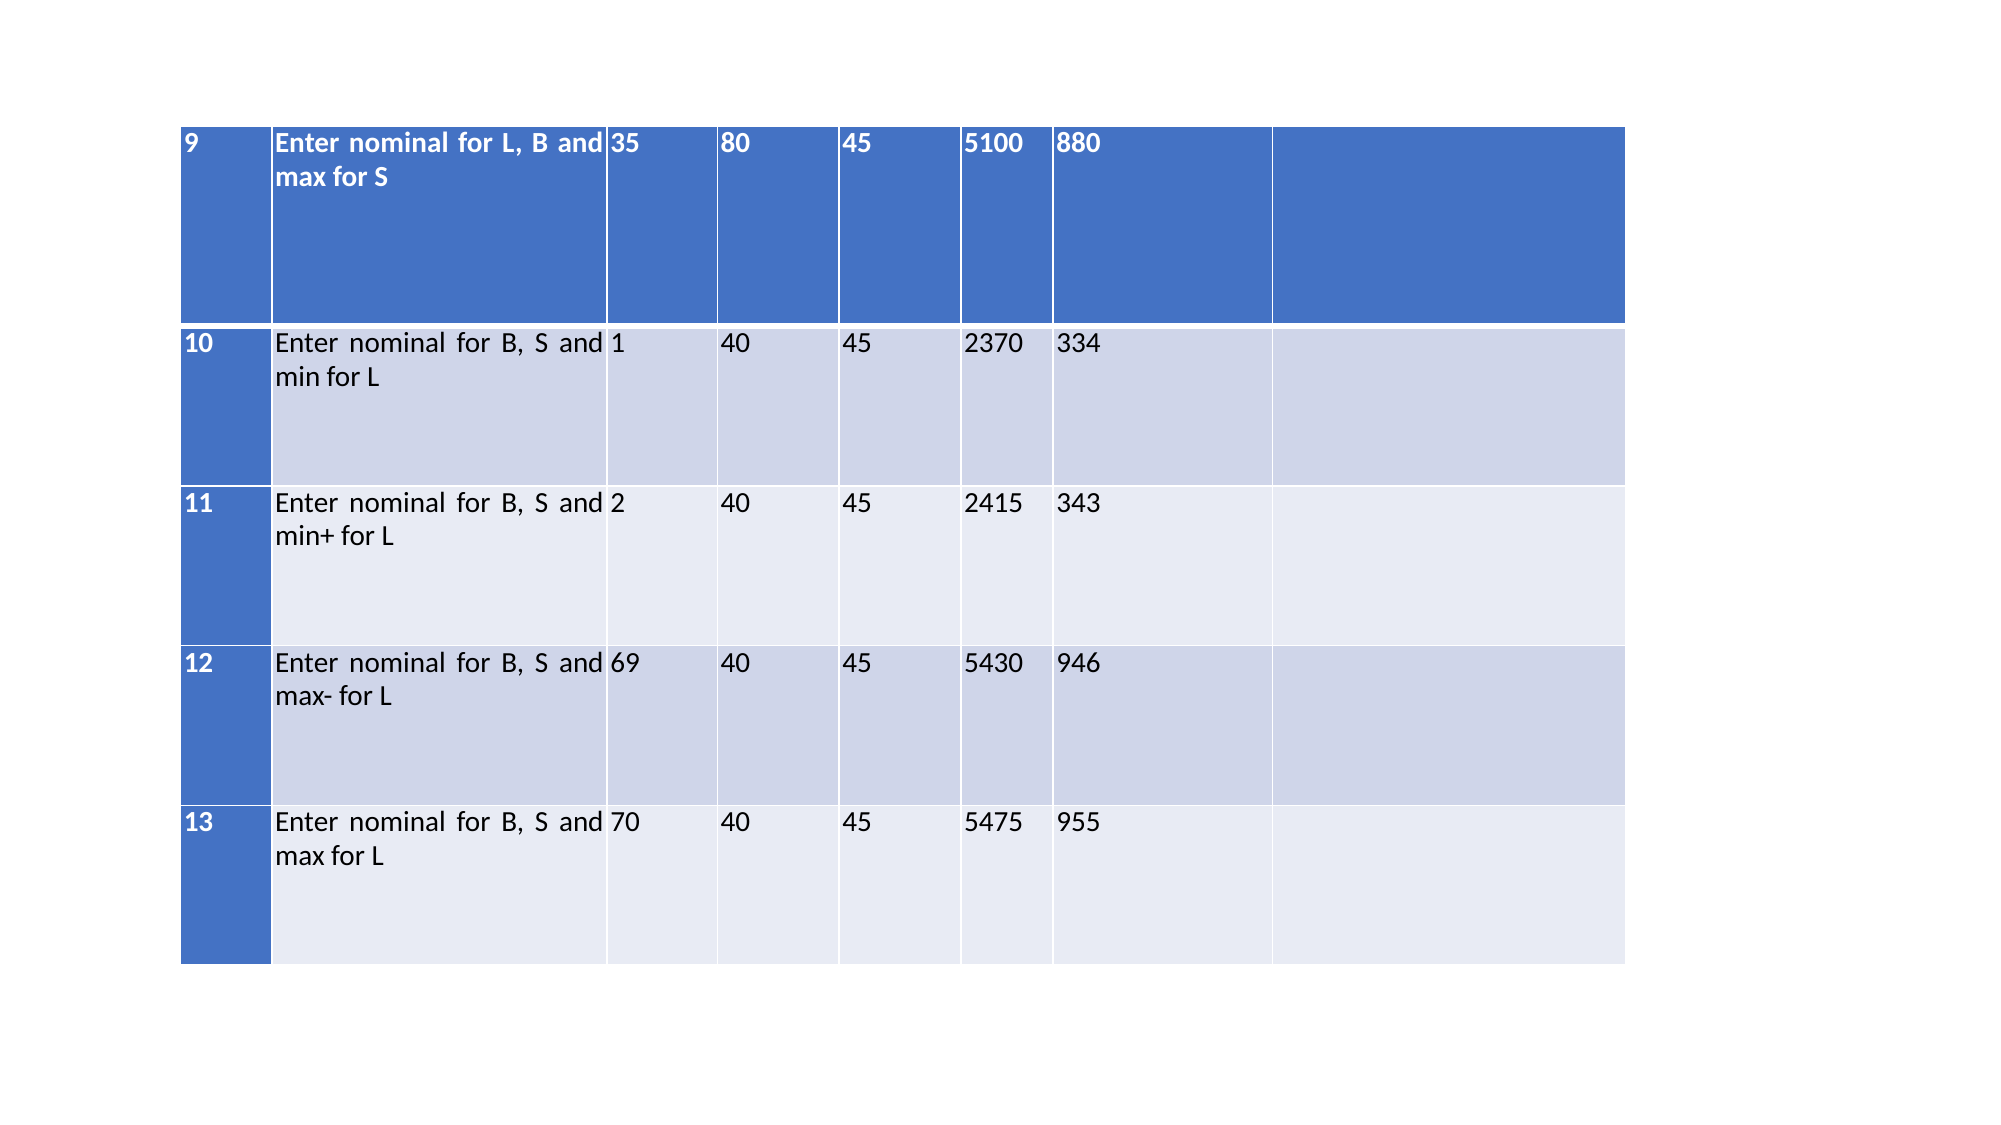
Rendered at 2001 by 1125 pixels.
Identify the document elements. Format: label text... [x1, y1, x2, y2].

table_header 5100 [962, 127, 1052, 323]
table_cell 11 [181, 487, 271, 645]
table_cell 1 [608, 329, 717, 485]
table_cell Enter nominal for B, S and max- for L [273, 646, 606, 805]
table_cell 40 [718, 646, 838, 805]
table_cell 946 [1054, 646, 1272, 805]
table_header 45 [840, 127, 960, 323]
table_cell 40 [718, 806, 838, 964]
table_cell [1273, 646, 1625, 805]
table_header 80 [718, 127, 838, 323]
table_cell 10 [181, 329, 271, 485]
table_cell 45 [840, 646, 960, 805]
table_header 35 [608, 127, 717, 323]
table_cell Enter nominal for B, S and min for L [273, 329, 606, 485]
table_cell 40 [718, 329, 838, 485]
table_cell 13 [181, 806, 271, 964]
table_cell 343 [1054, 487, 1272, 645]
table_cell 70 [608, 806, 717, 964]
table_cell [1273, 806, 1625, 964]
table_cell 334 [1054, 329, 1272, 485]
table_cell 45 [840, 806, 960, 964]
table_cell 5475 [962, 806, 1052, 964]
table_cell 2370 [962, 329, 1052, 485]
table_header Enter nominal for L, B and max for S [273, 127, 606, 323]
table_cell [1273, 329, 1625, 485]
table_cell 5430 [962, 646, 1052, 805]
table_cell [1273, 487, 1625, 645]
table_cell 2 [608, 487, 717, 645]
table_header [1273, 127, 1625, 323]
table_cell 955 [1054, 806, 1272, 964]
table_cell 45 [840, 329, 960, 485]
table_cell Enter nominal for B, S and min+ for L [273, 487, 606, 645]
table_header 880 [1054, 127, 1272, 323]
table_cell 45 [840, 487, 960, 645]
table_cell 12 [181, 646, 271, 805]
table_cell Enter nominal for B, S and max for L [273, 806, 606, 964]
table_header 9 [181, 127, 271, 323]
table_cell 69 [608, 646, 717, 805]
table_cell 40 [718, 487, 838, 645]
table_cell 2415 [962, 487, 1052, 645]
